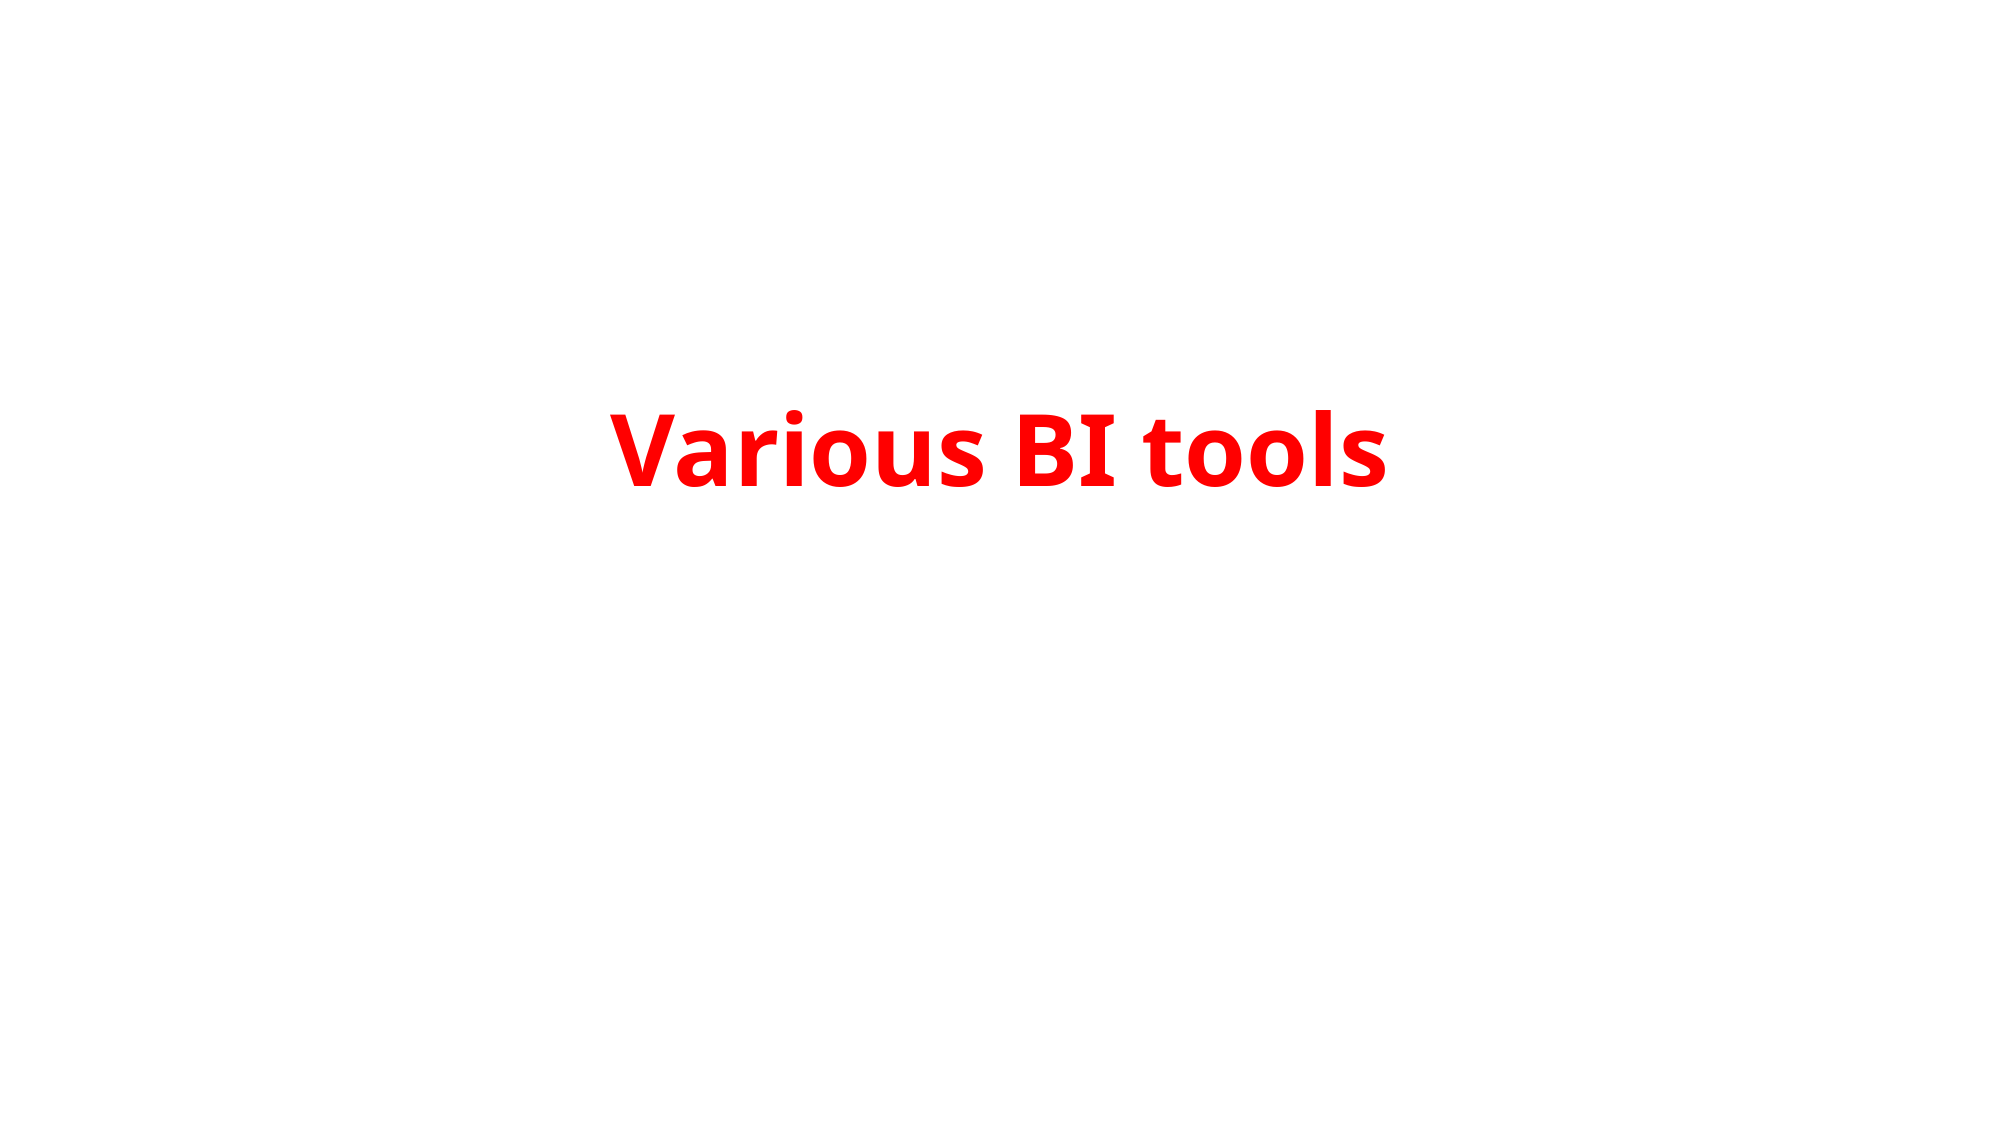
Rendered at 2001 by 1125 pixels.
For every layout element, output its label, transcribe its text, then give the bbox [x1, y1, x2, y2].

title Various BI tools [0, 345, 2000, 563]
